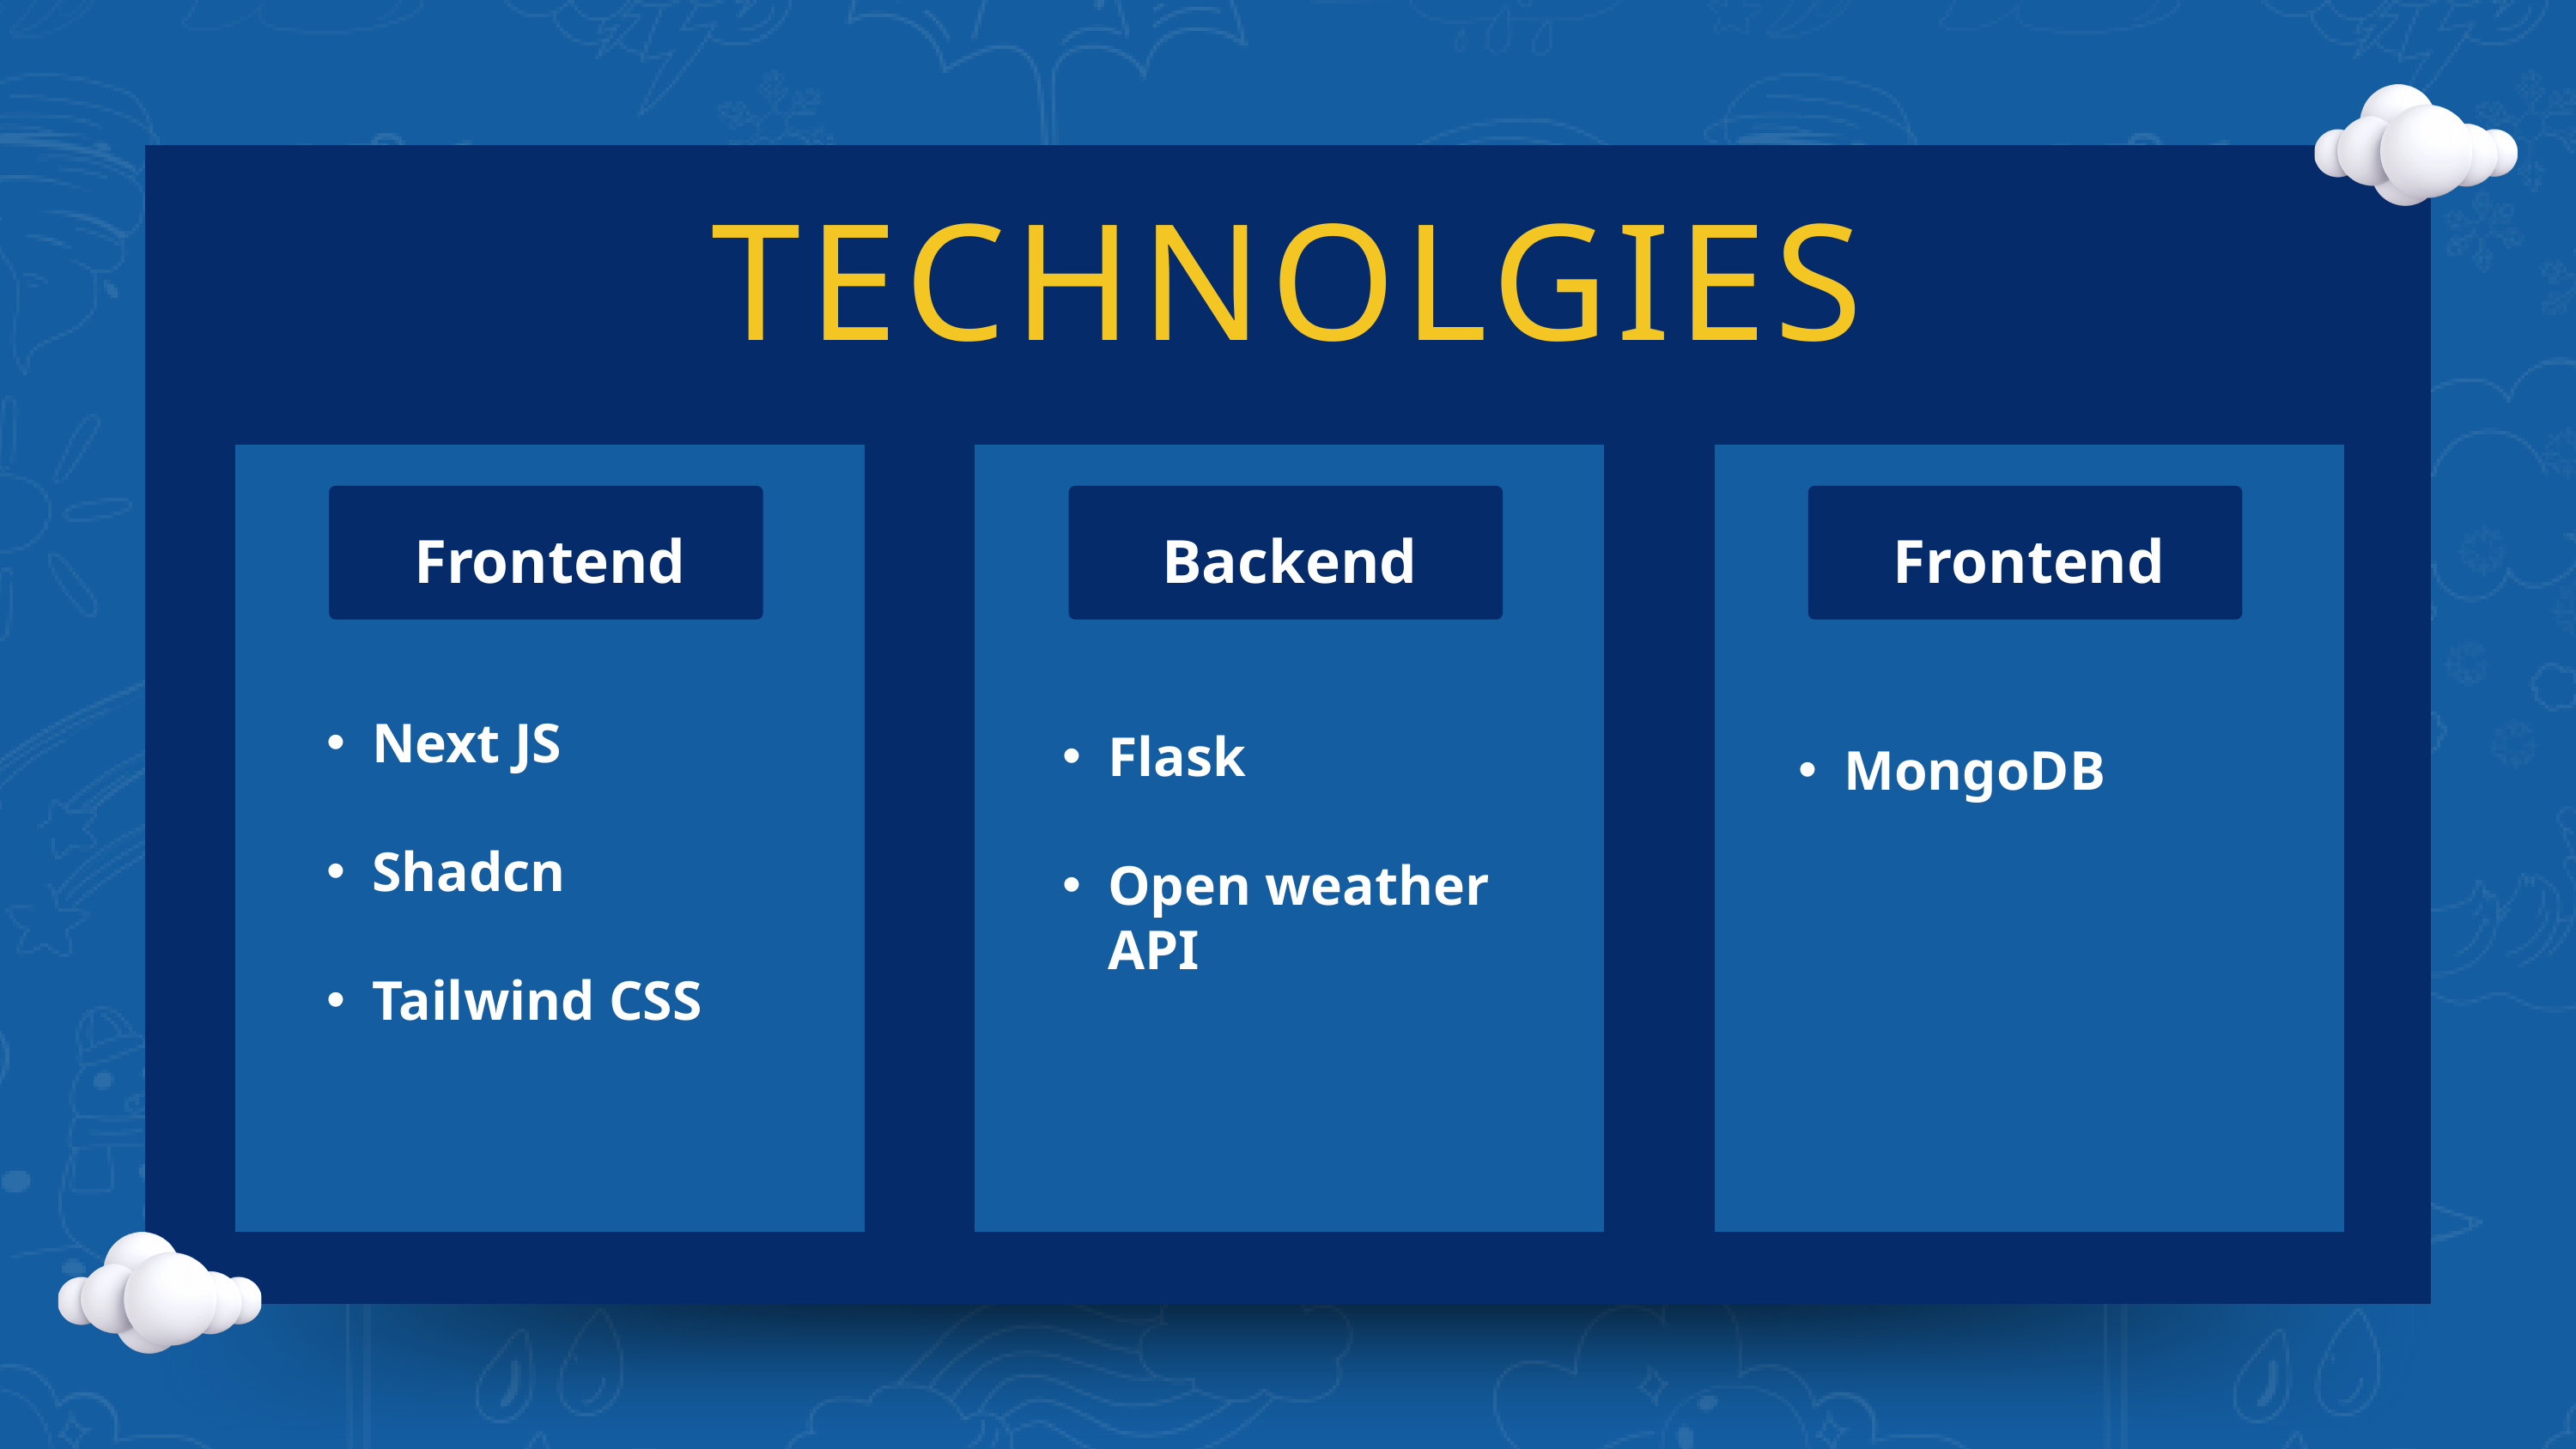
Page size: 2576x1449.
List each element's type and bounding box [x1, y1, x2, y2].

text_box [1714, 444, 2344, 1233]
text_box [144, 144, 2432, 1441]
text_box [234, 444, 866, 1233]
text_box [975, 444, 1605, 1233]
text_box [0, 0, 2576, 1449]
